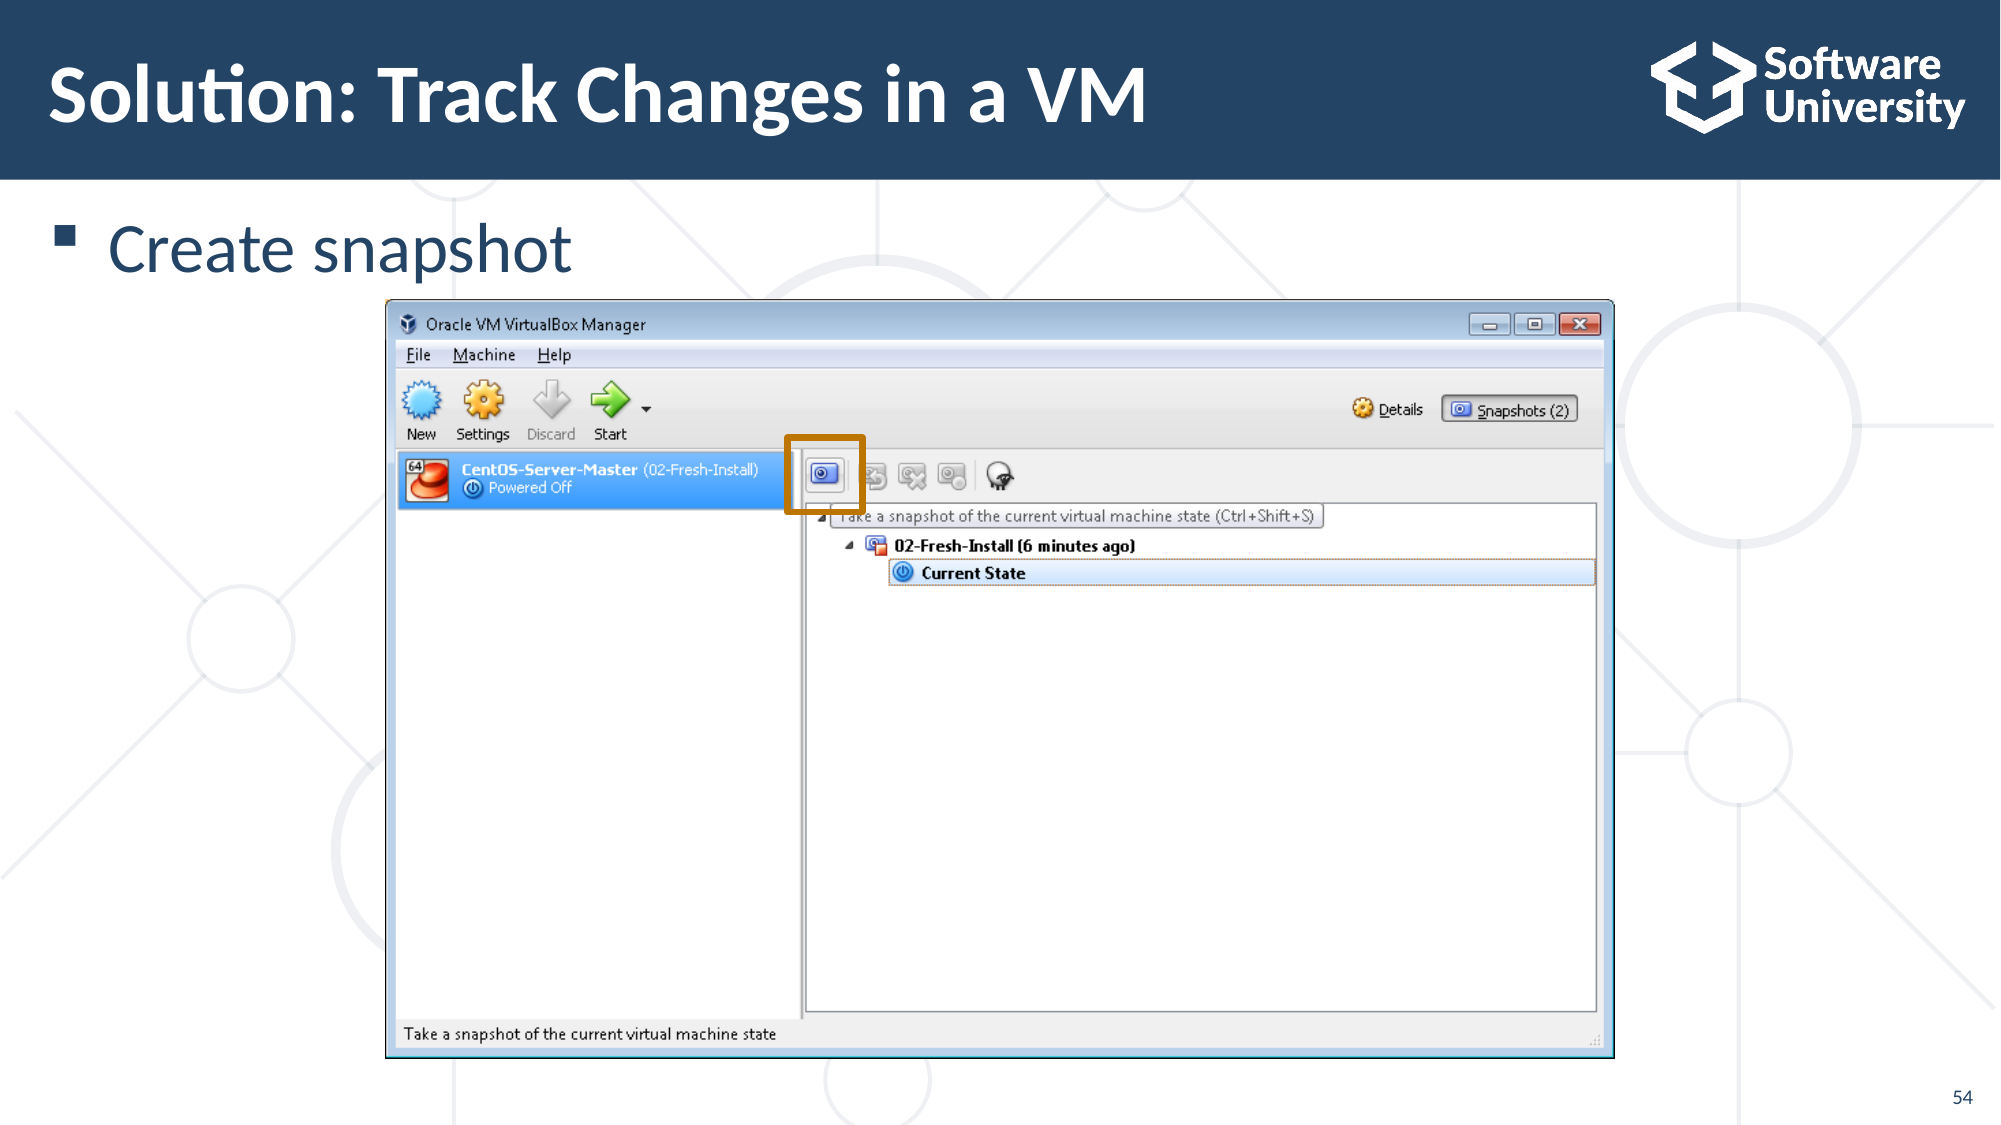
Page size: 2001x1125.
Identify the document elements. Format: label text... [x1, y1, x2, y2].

list Create snapshot [31, 196, 1970, 1104]
picture [384, 299, 1615, 1059]
picture [1651, 41, 1966, 134]
slide_number 54 [1927, 1067, 1989, 1117]
title Solution: Track Changes in a VM [31, 16, 1625, 162]
